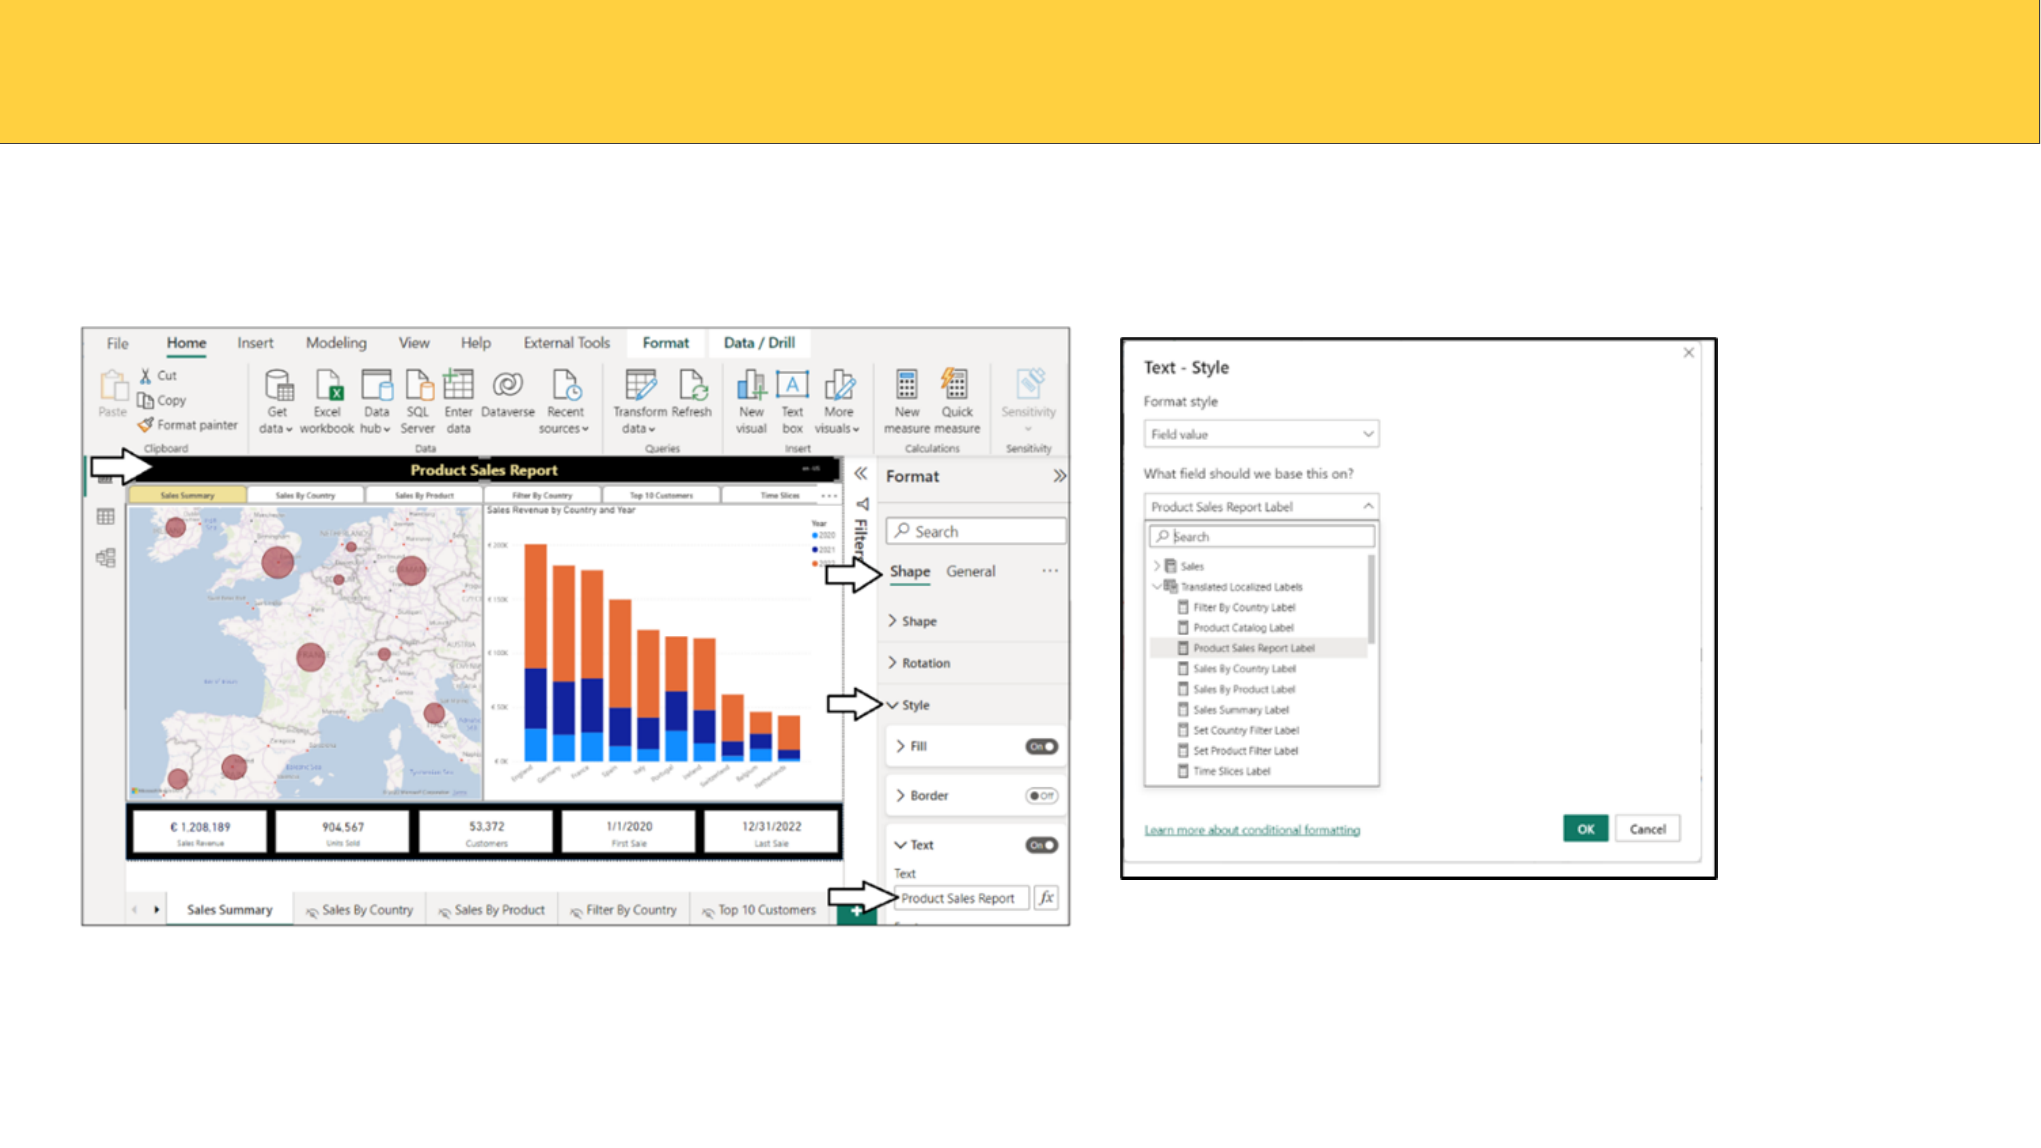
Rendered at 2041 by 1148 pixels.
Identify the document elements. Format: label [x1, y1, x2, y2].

picture [71, 321, 1084, 930]
picture [1120, 337, 1718, 881]
